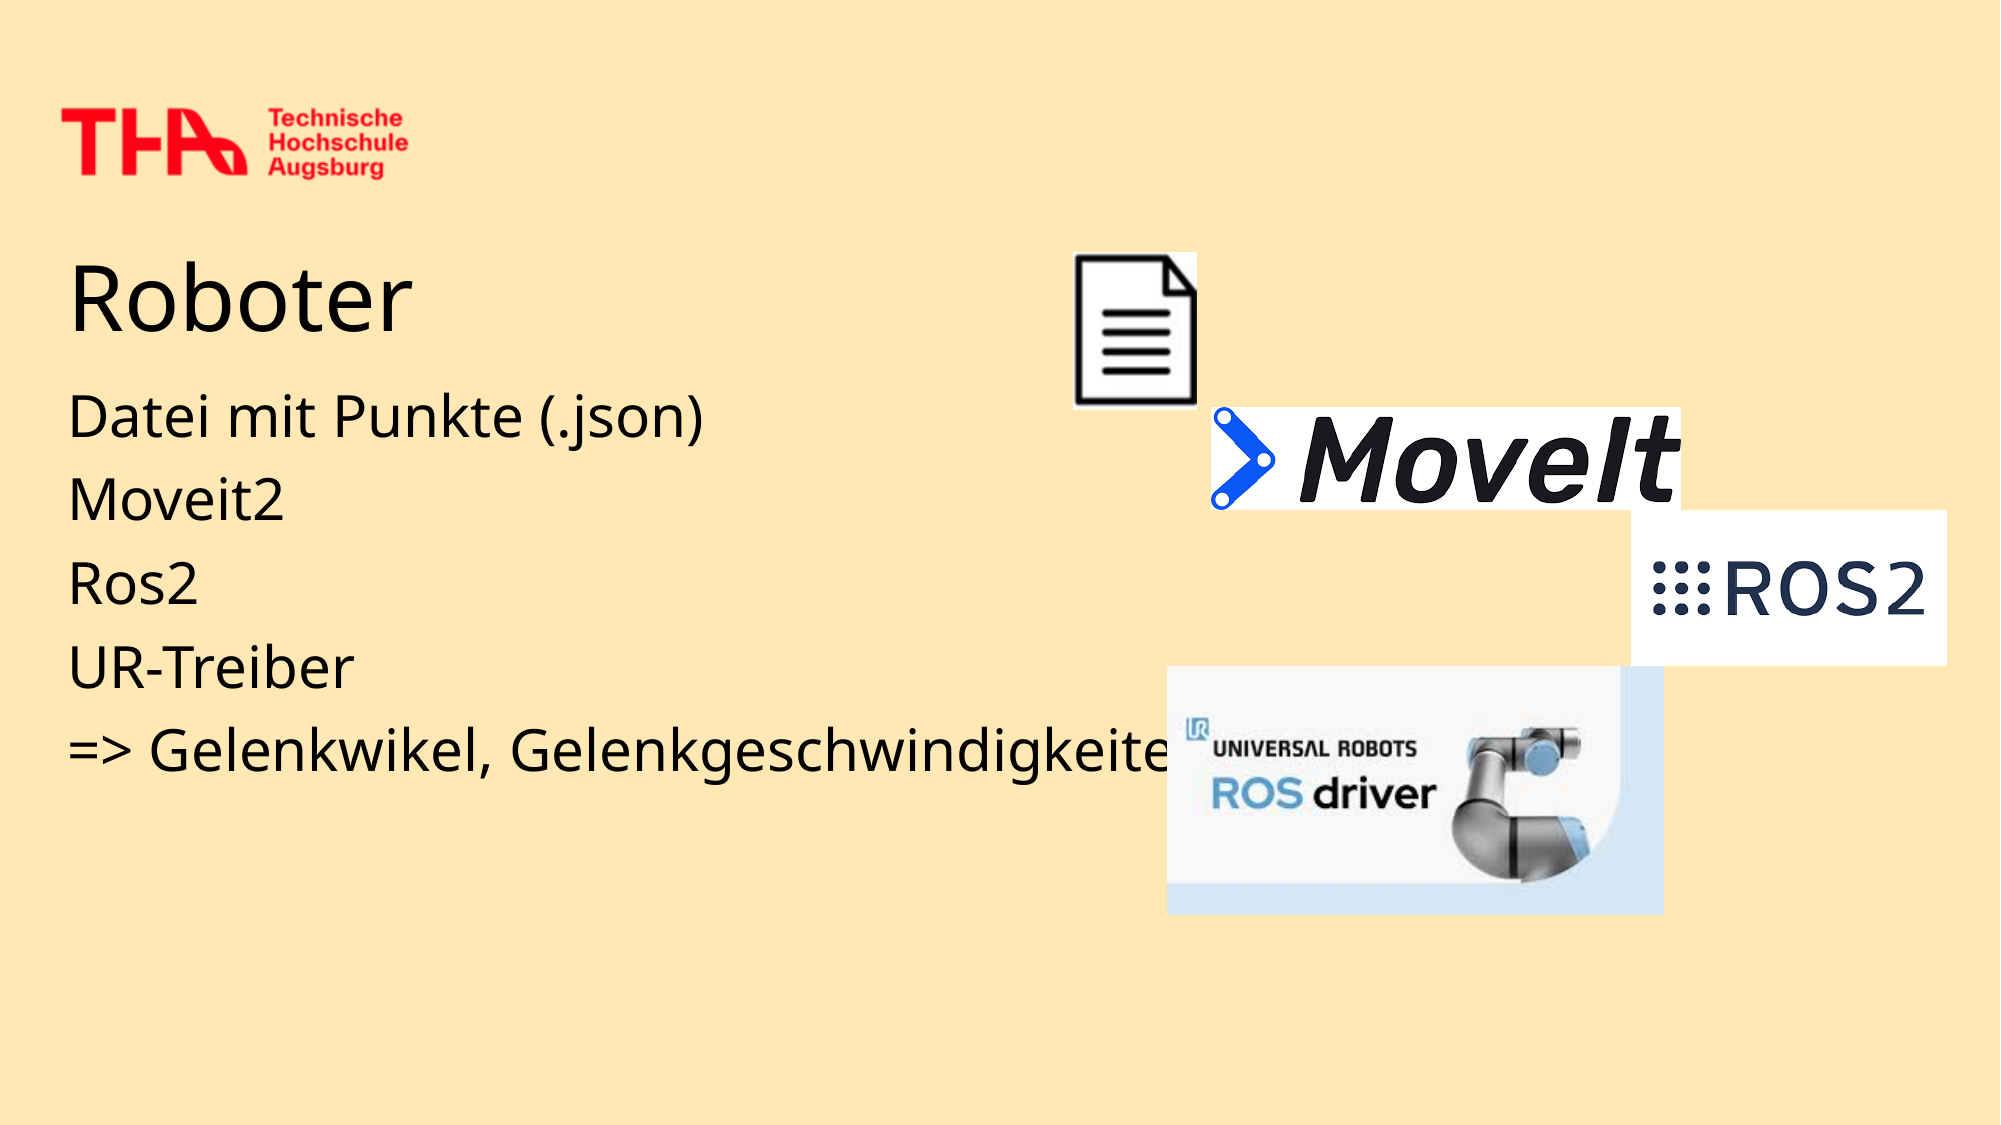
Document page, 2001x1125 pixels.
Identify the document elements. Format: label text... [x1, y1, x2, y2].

picture [1072, 252, 1198, 410]
title Roboter [52, 225, 1914, 379]
list Datei mit Punkte (.json) Moveit2 Ros2 UR-Treiber => Gelenkwikel, Gelenkgeschwindigkeiten [52, 379, 1914, 1078]
picture [0, 86, 471, 243]
picture [1166, 407, 1947, 916]
